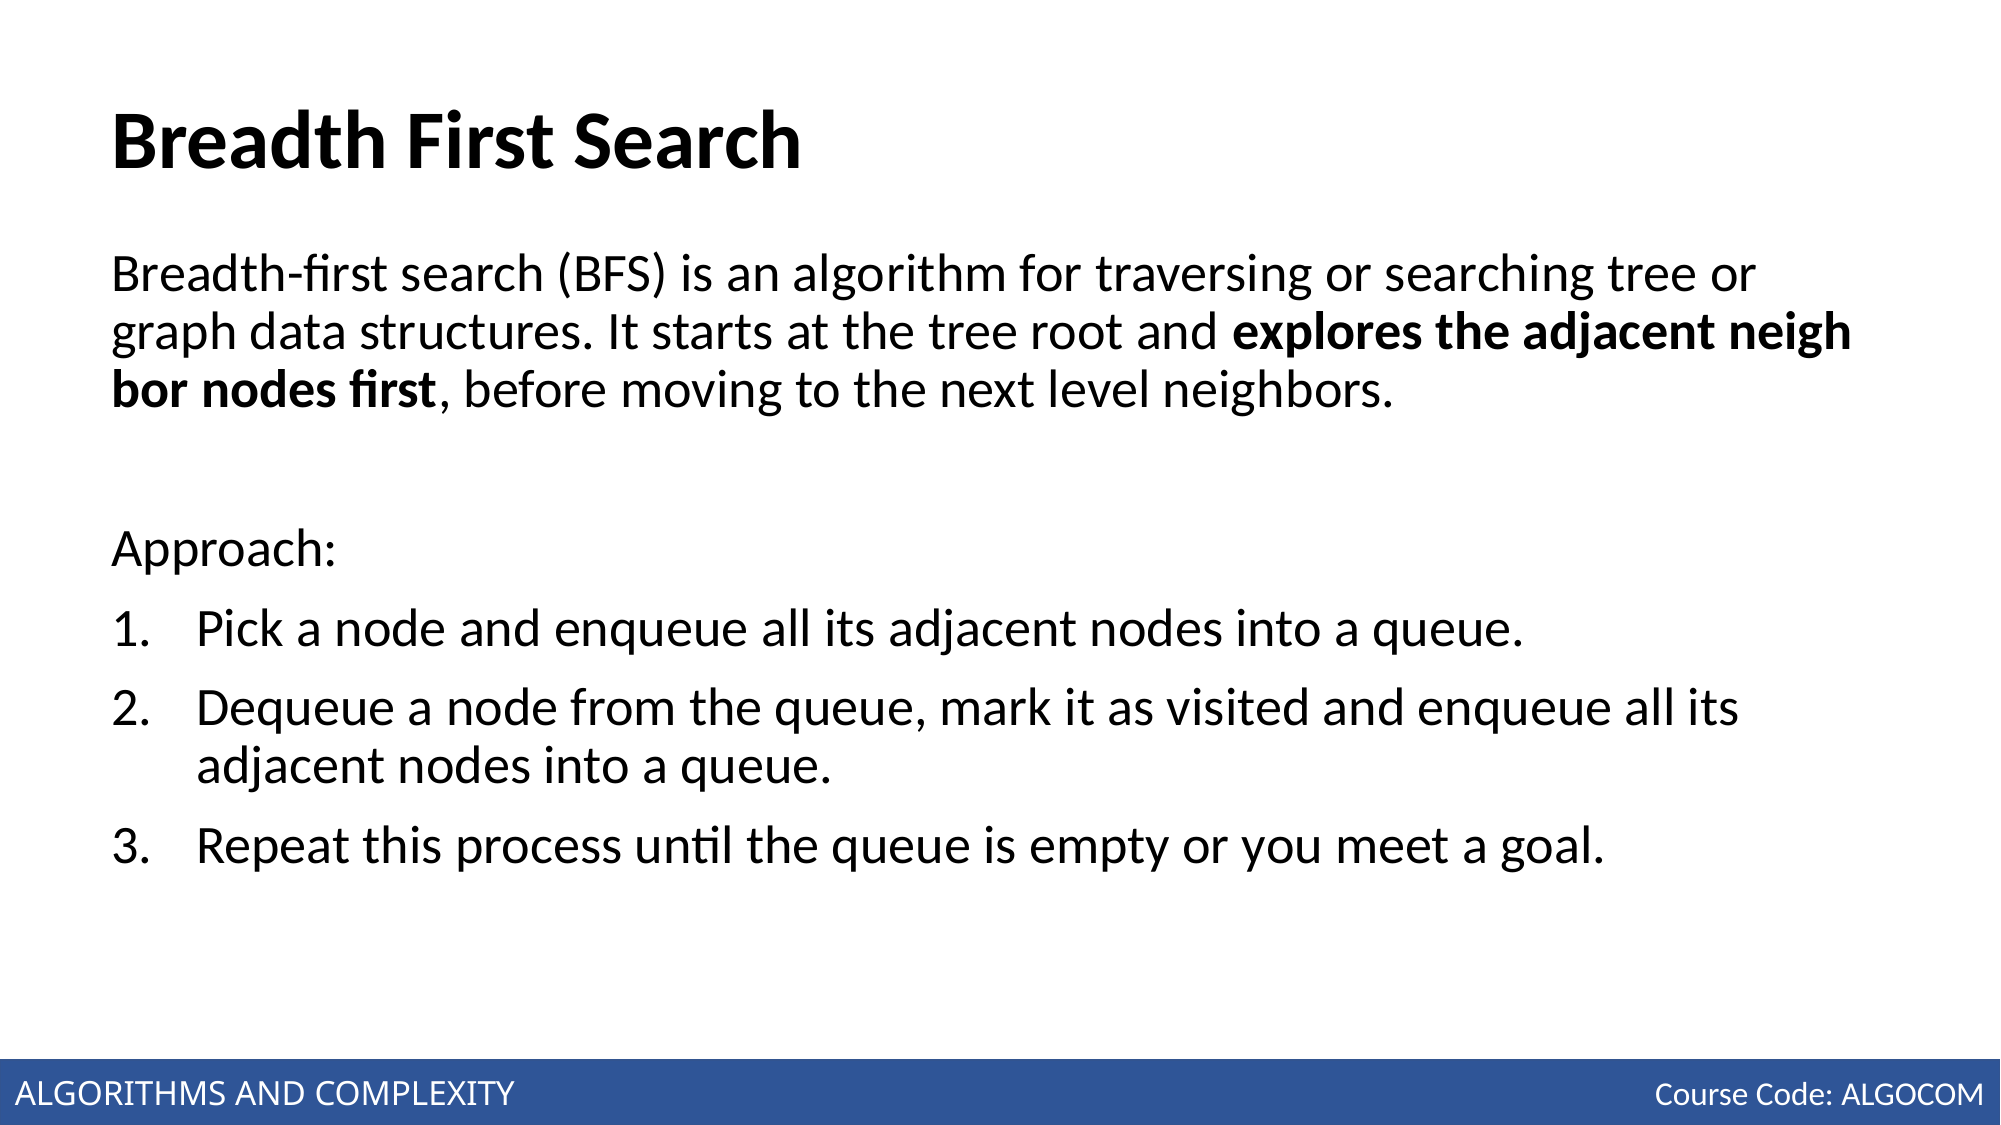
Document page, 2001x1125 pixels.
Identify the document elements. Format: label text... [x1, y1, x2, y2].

text_box ALGORITHMS AND COMPLEXITY [0, 1064, 595, 1120]
title Breadth First Search [96, 33, 1822, 236]
text_box Course Code: ALGOCOM [1516, 1064, 2000, 1120]
text_box [0, 1059, 2000, 1125]
list Breadth-first search (BFS) is an algo­rithm for tra­vers­ing or search­ing tree or graph data struc­tures. It starts at the tree root and explores the adjacent neigh­bor nodes first, before mov­ing to the next level neigh­bors. Approach: Pick a node and enqueue all its adjacent nodes into a queue. Dequeue a node from the queue, mark it as visited and enqueue all its adjacent nodes into a queue. Repeat this process until the queue is empty or you meet a goal. [96, 236, 1904, 1025]
